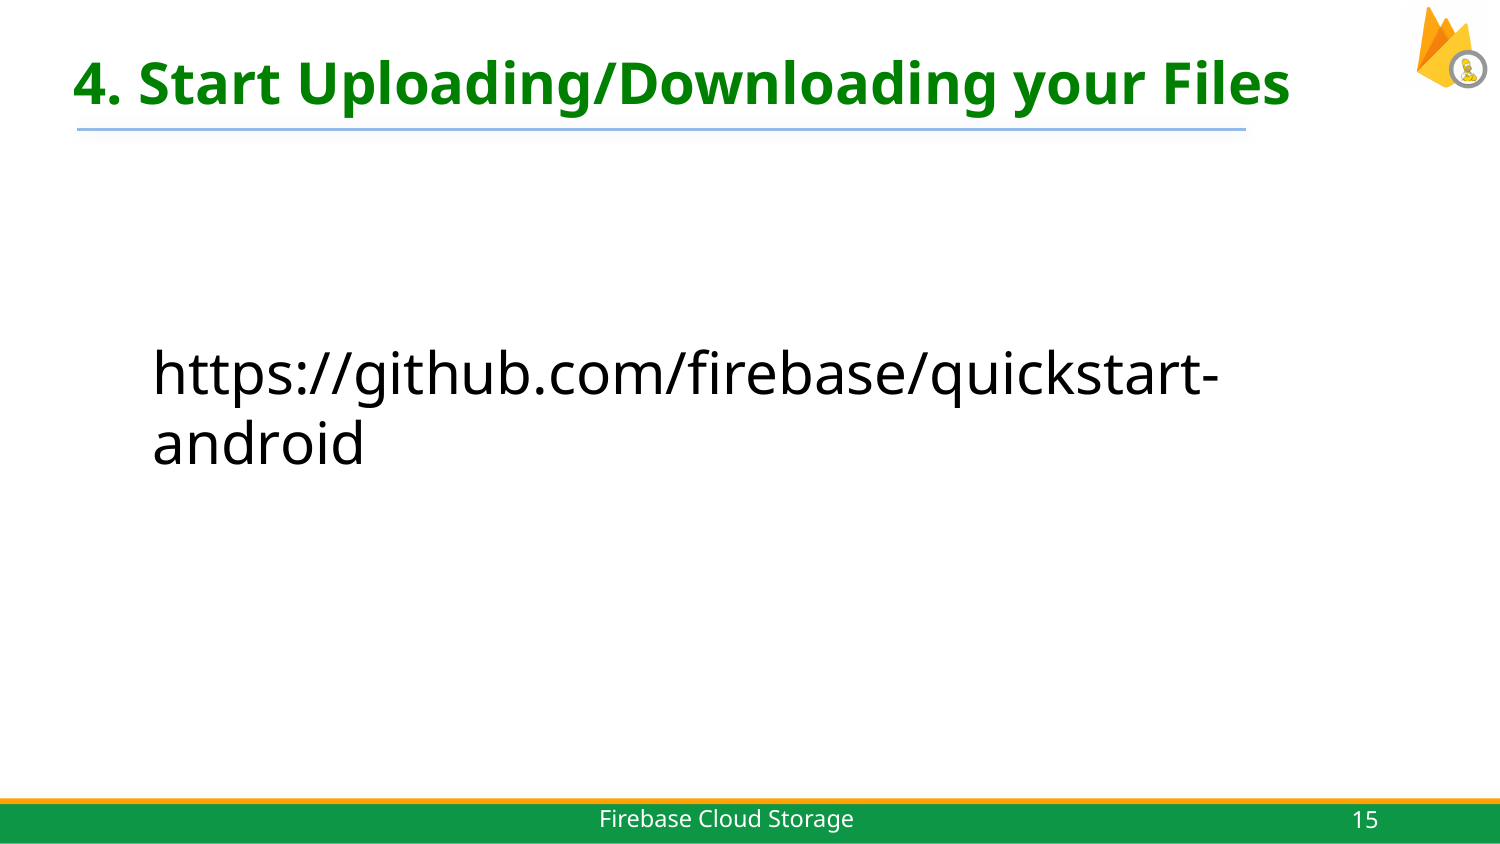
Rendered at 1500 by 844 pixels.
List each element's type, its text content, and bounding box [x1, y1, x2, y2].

list https://github.com/firebase/quickstart-android [143, 326, 1335, 483]
picture [1402, 3, 1490, 91]
title 4. Start Uploading/Downloading your Files [64, 0, 1371, 126]
slide_number 15 [1074, 799, 1388, 844]
footer Firebase Cloud Storage [527, 802, 927, 843]
